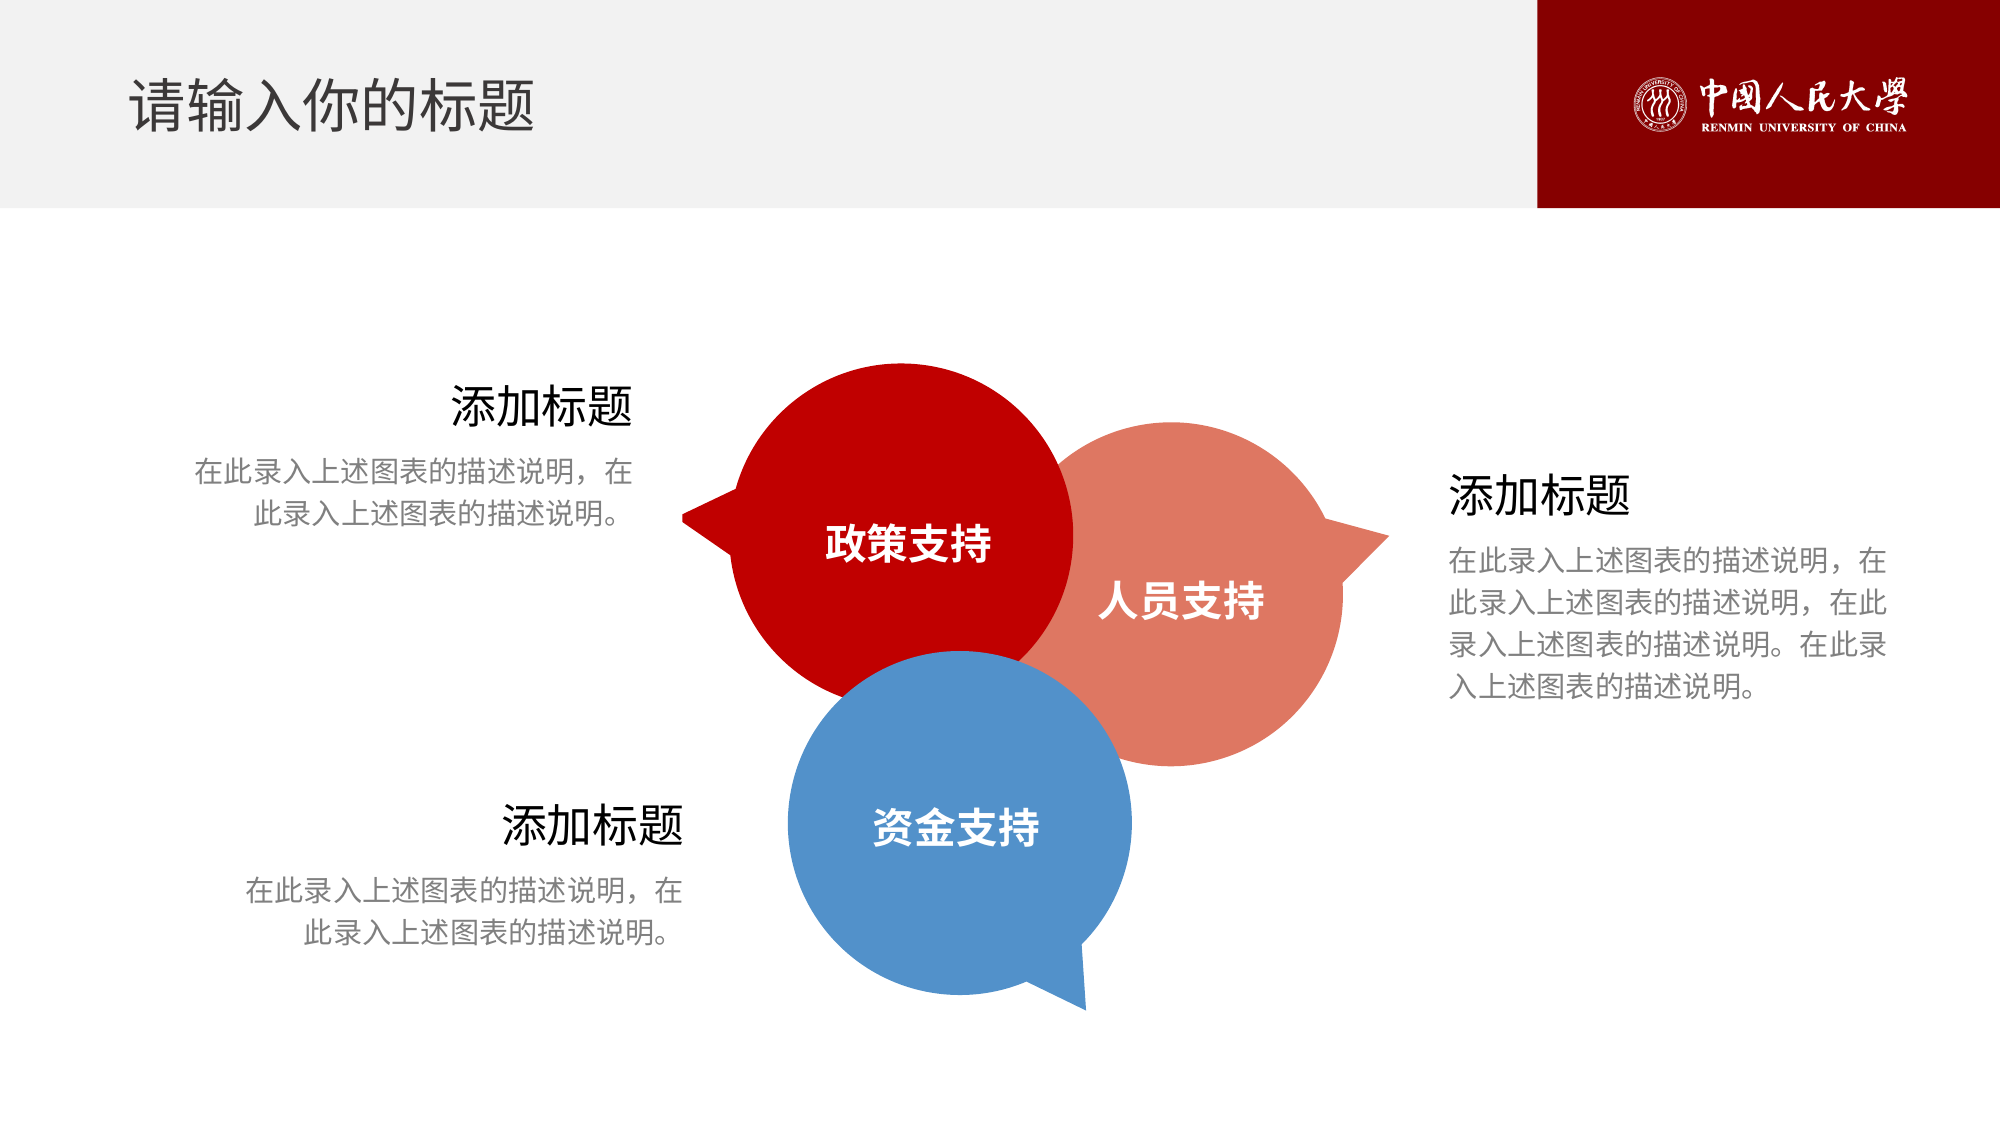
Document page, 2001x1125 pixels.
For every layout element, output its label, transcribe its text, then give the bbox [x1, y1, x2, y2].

text_box [787, 650, 1132, 1011]
text_box 在此录入上述图表的描述说明，在此录入上述图表的描述说明。 [223, 858, 700, 958]
text_box [154, 369, 684, 600]
text_box [1536, 0, 2000, 209]
text_box 人员支持 [1077, 539, 1286, 660]
text_box 资金支持 [852, 767, 1061, 887]
text_box 添加标题 [273, 369, 649, 438]
text_box [0, 0, 1536, 209]
text_box 在此录入上述图表的描述说明，在此录入上述图表的描述说明。 [172, 438, 649, 538]
text_box 政策支持 [804, 483, 1013, 603]
text_box [170, 789, 701, 1019]
text_box [684, 363, 1074, 697]
text_box 请输入你的标题 [113, 61, 634, 146]
text_box [1809, 459, 1963, 689]
text_box 在此录入上述图表的描述说明，在此录入上述图表的描述说明，在此录入上述图表的描述说明。在此录入上述图表的描述说明。 [1433, 528, 1910, 765]
text_box [1020, 422, 1390, 767]
text_box 添加标题 [1433, 459, 1809, 528]
picture [1633, 70, 1911, 138]
text_box 添加标题 [324, 789, 699, 858]
